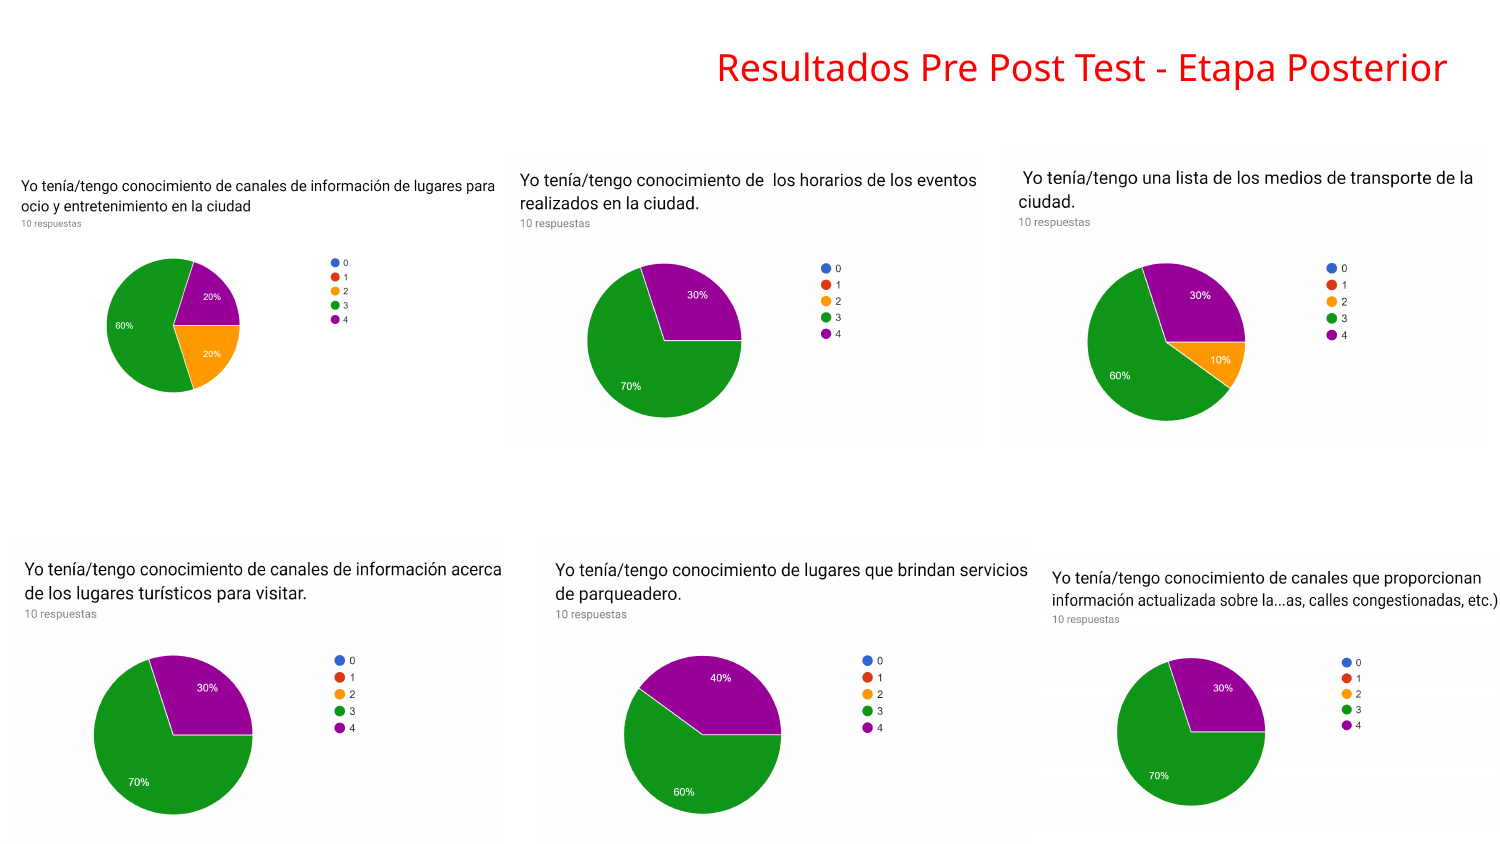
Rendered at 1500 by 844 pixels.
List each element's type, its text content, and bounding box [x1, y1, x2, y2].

picture [2, 148, 985, 448]
picture [2, 536, 507, 844]
picture [534, 537, 1500, 844]
picture [997, 145, 1487, 451]
title Resultados Pre Post Test - Etapa Posterior [65, 29, 1464, 124]
